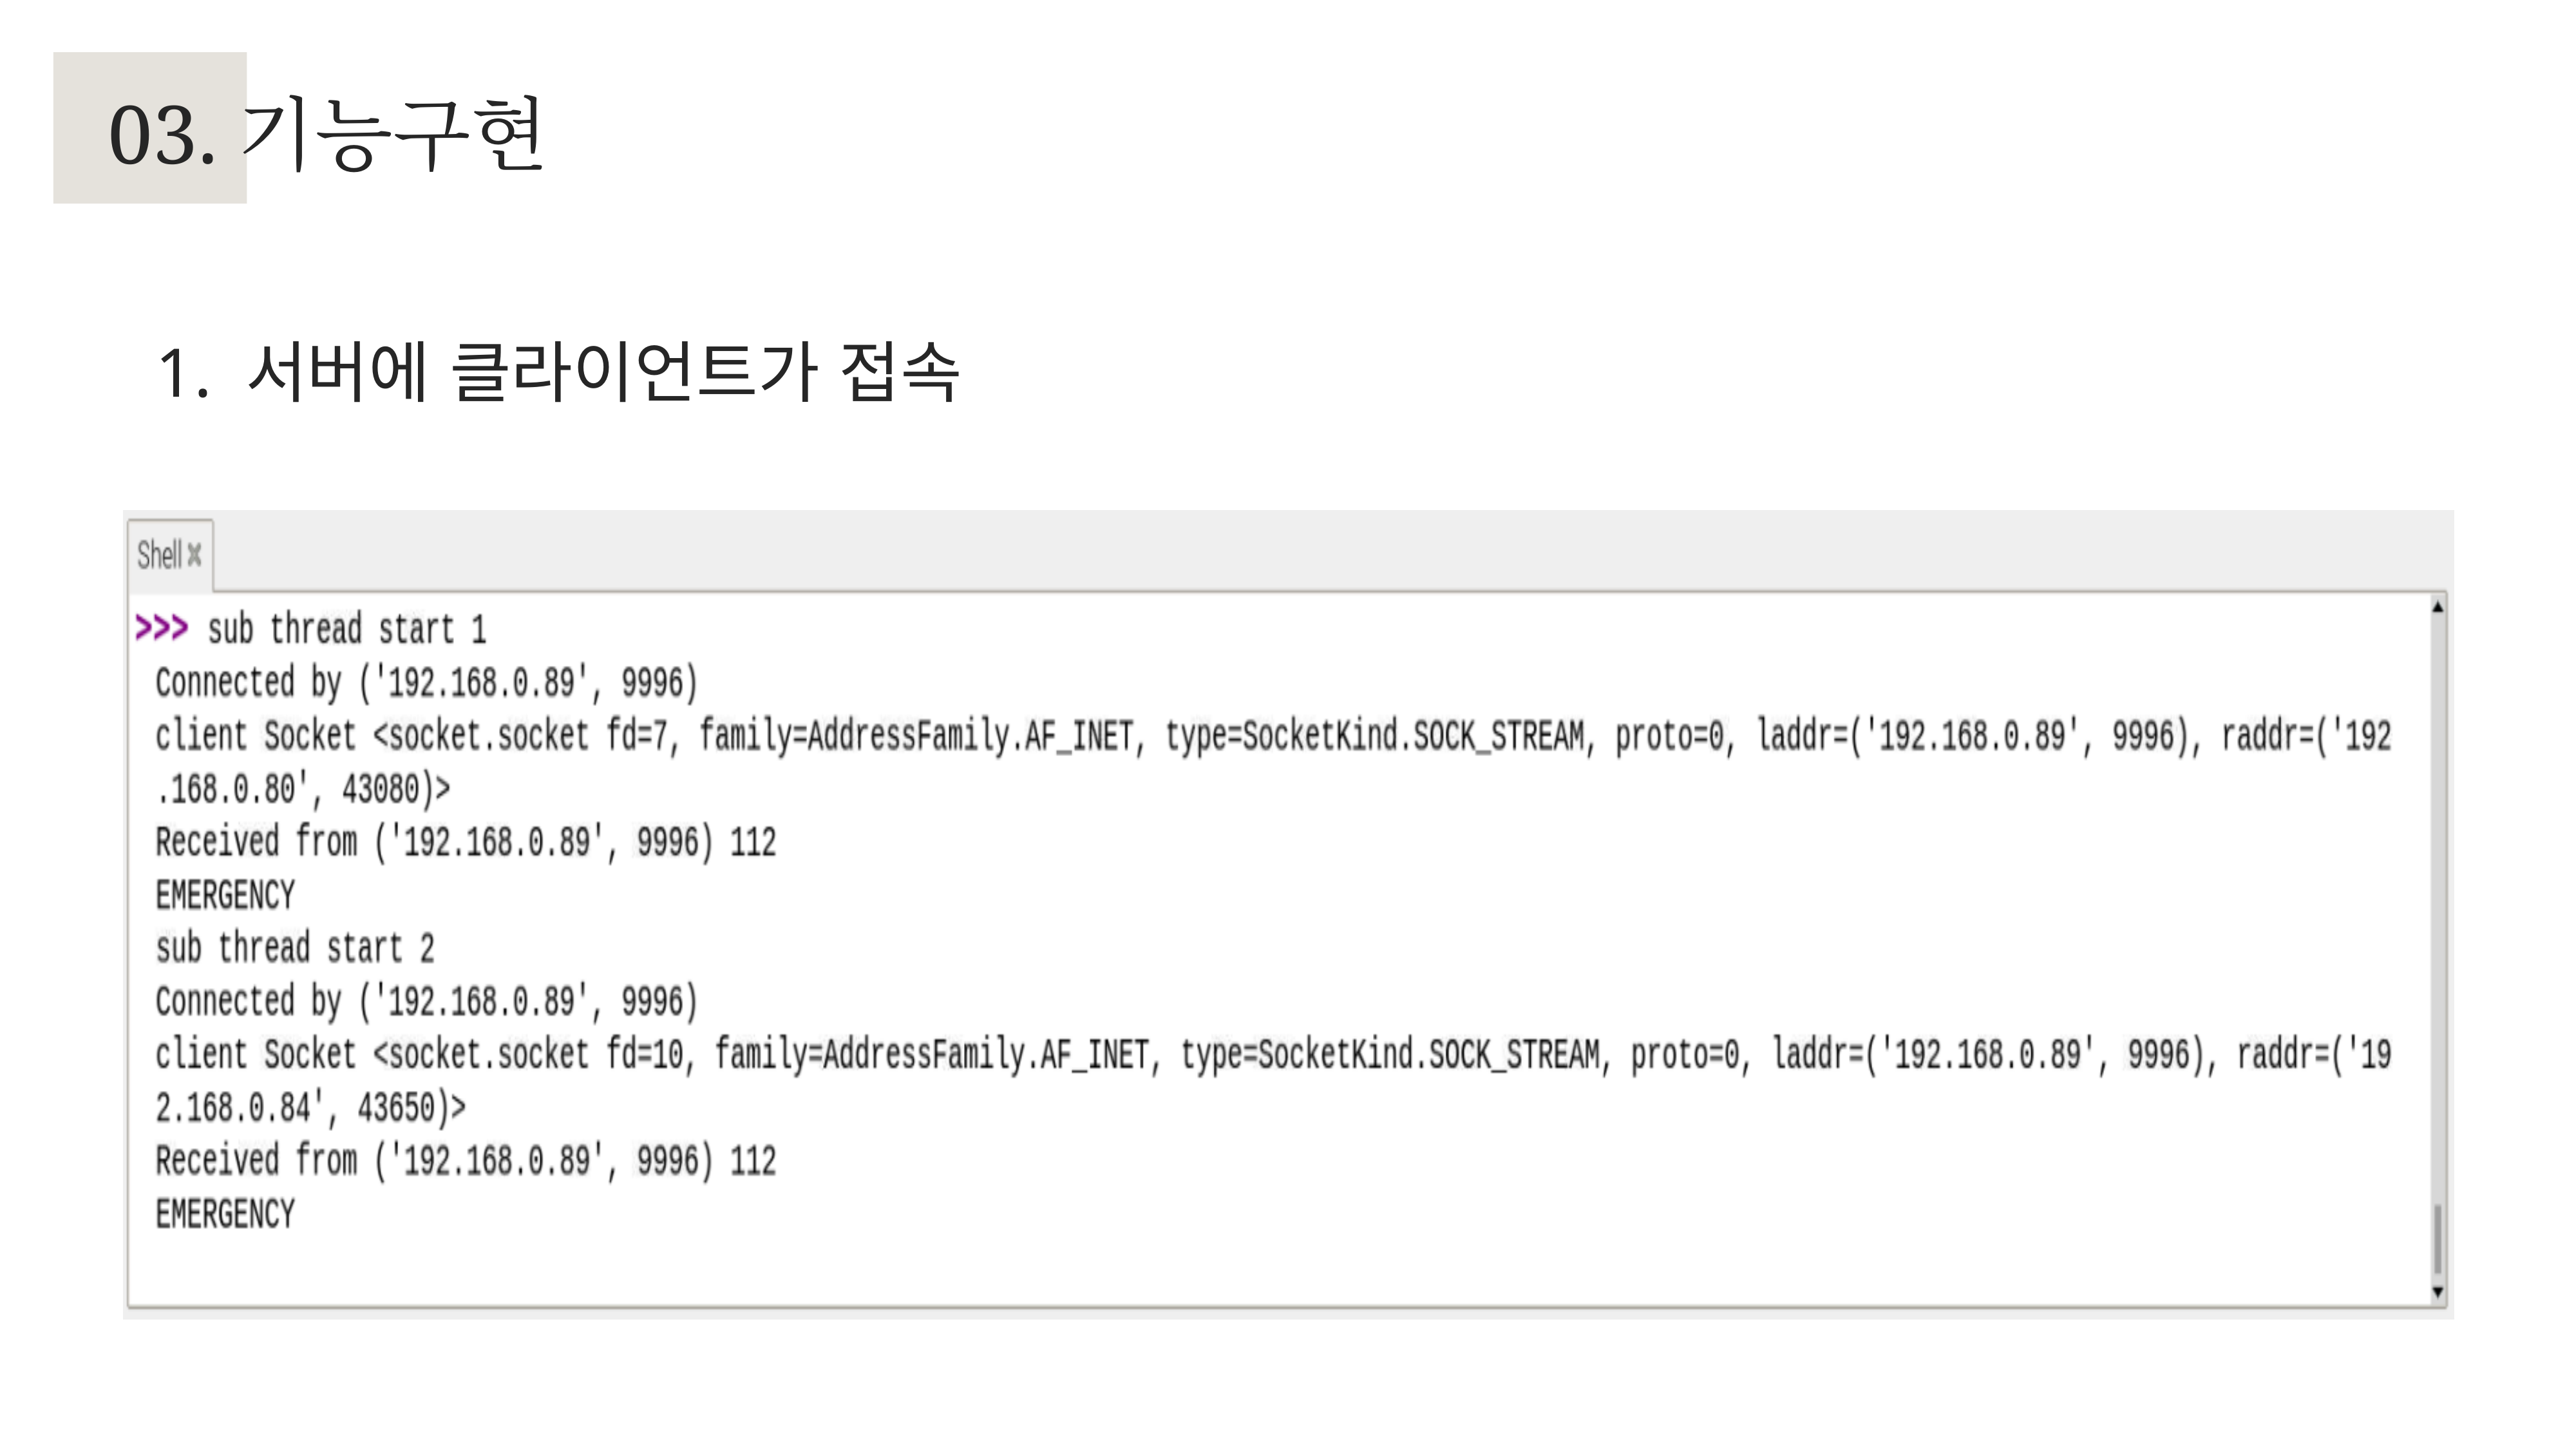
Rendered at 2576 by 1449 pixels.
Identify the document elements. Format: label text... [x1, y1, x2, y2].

text_box 03.기능구현 [102, 78, 717, 202]
text_box [53, 52, 247, 204]
text_box 1. 서버에 클라이언트가 접속 [150, 300, 2427, 416]
picture [123, 510, 2454, 1320]
